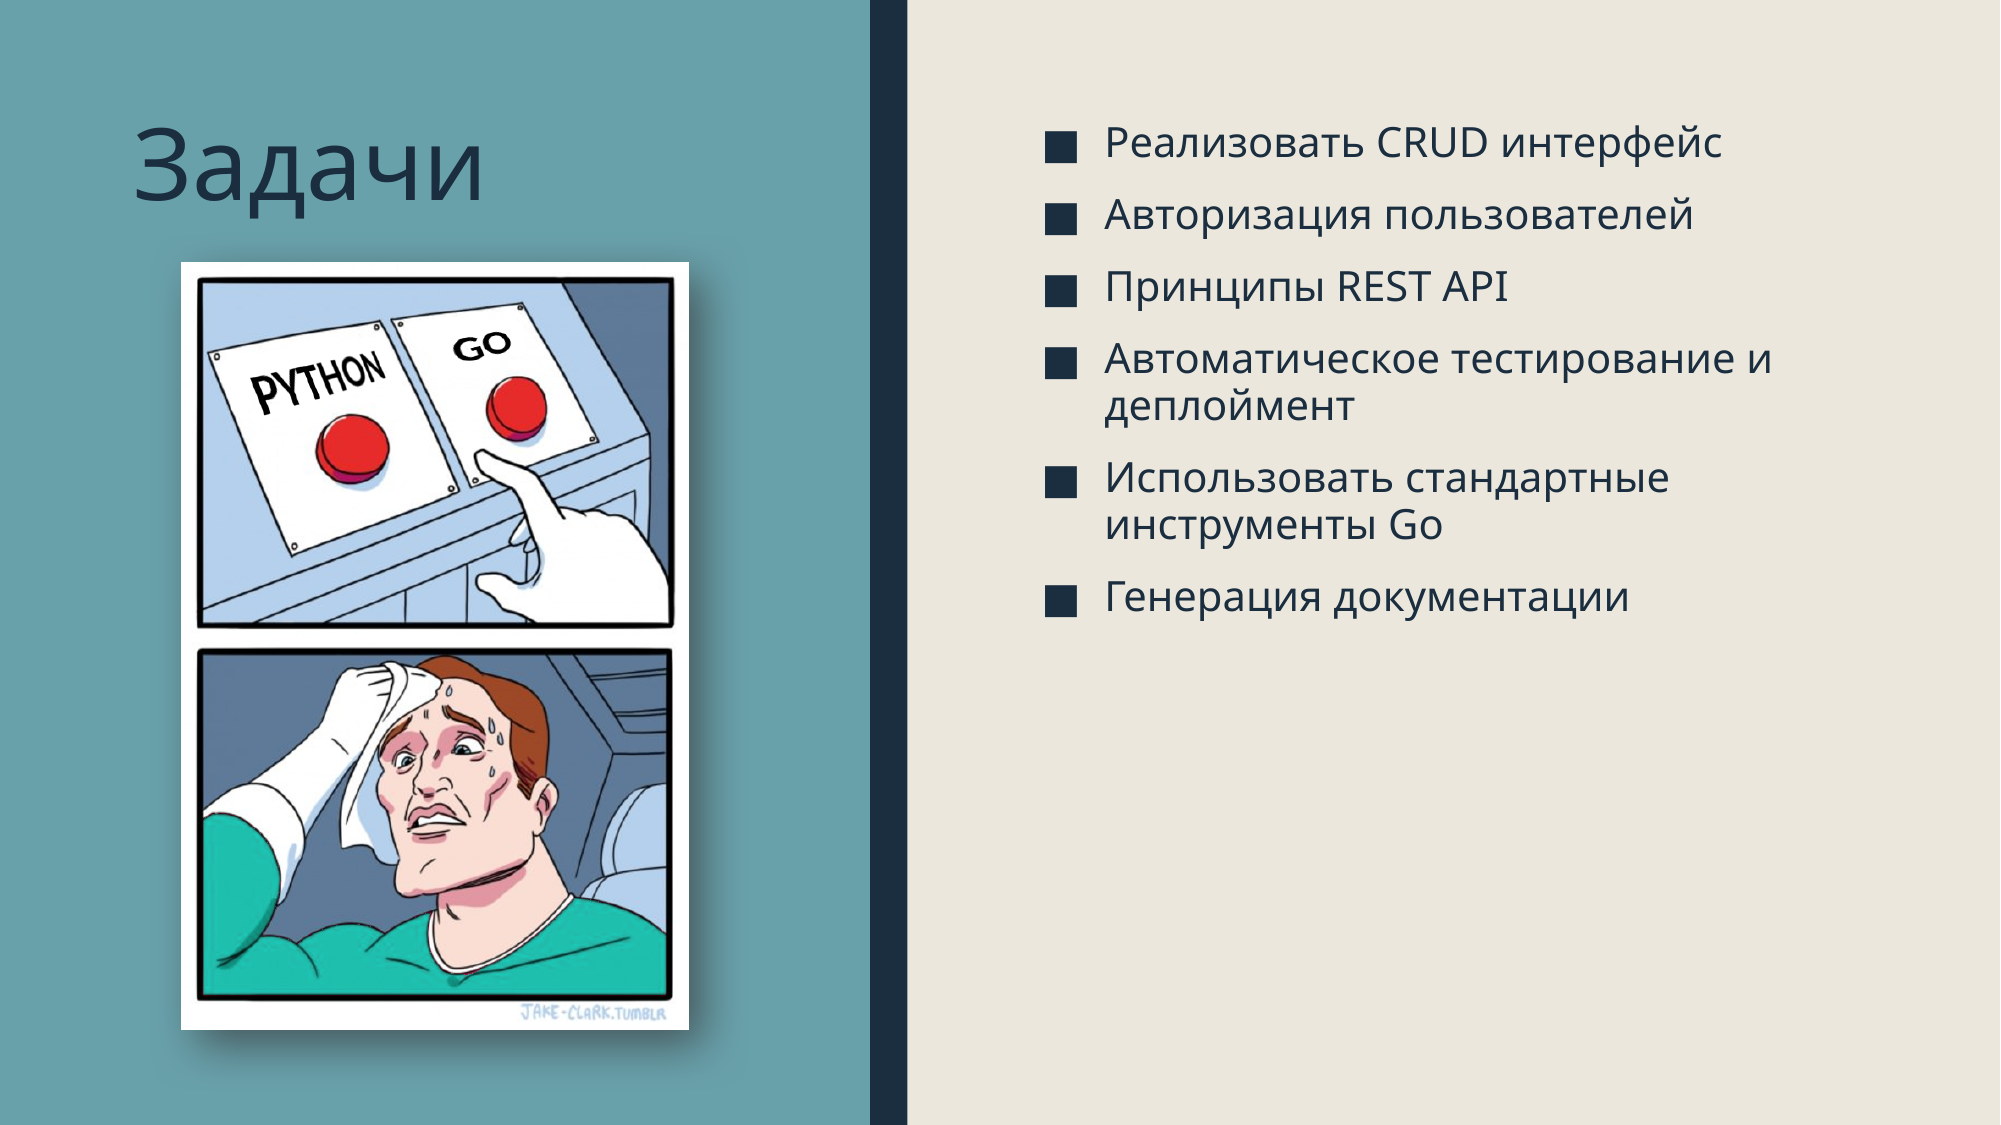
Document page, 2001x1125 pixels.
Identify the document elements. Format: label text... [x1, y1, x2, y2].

list Реализовать CRUD интерфейс Авторизация пользователей Принципы REST API Автоматическое тестирование и деплоймент Использовать стандартные инструменты Go Генерация документации [1026, 112, 1926, 962]
title Задачи [118, 112, 752, 467]
picture [181, 262, 689, 1030]
